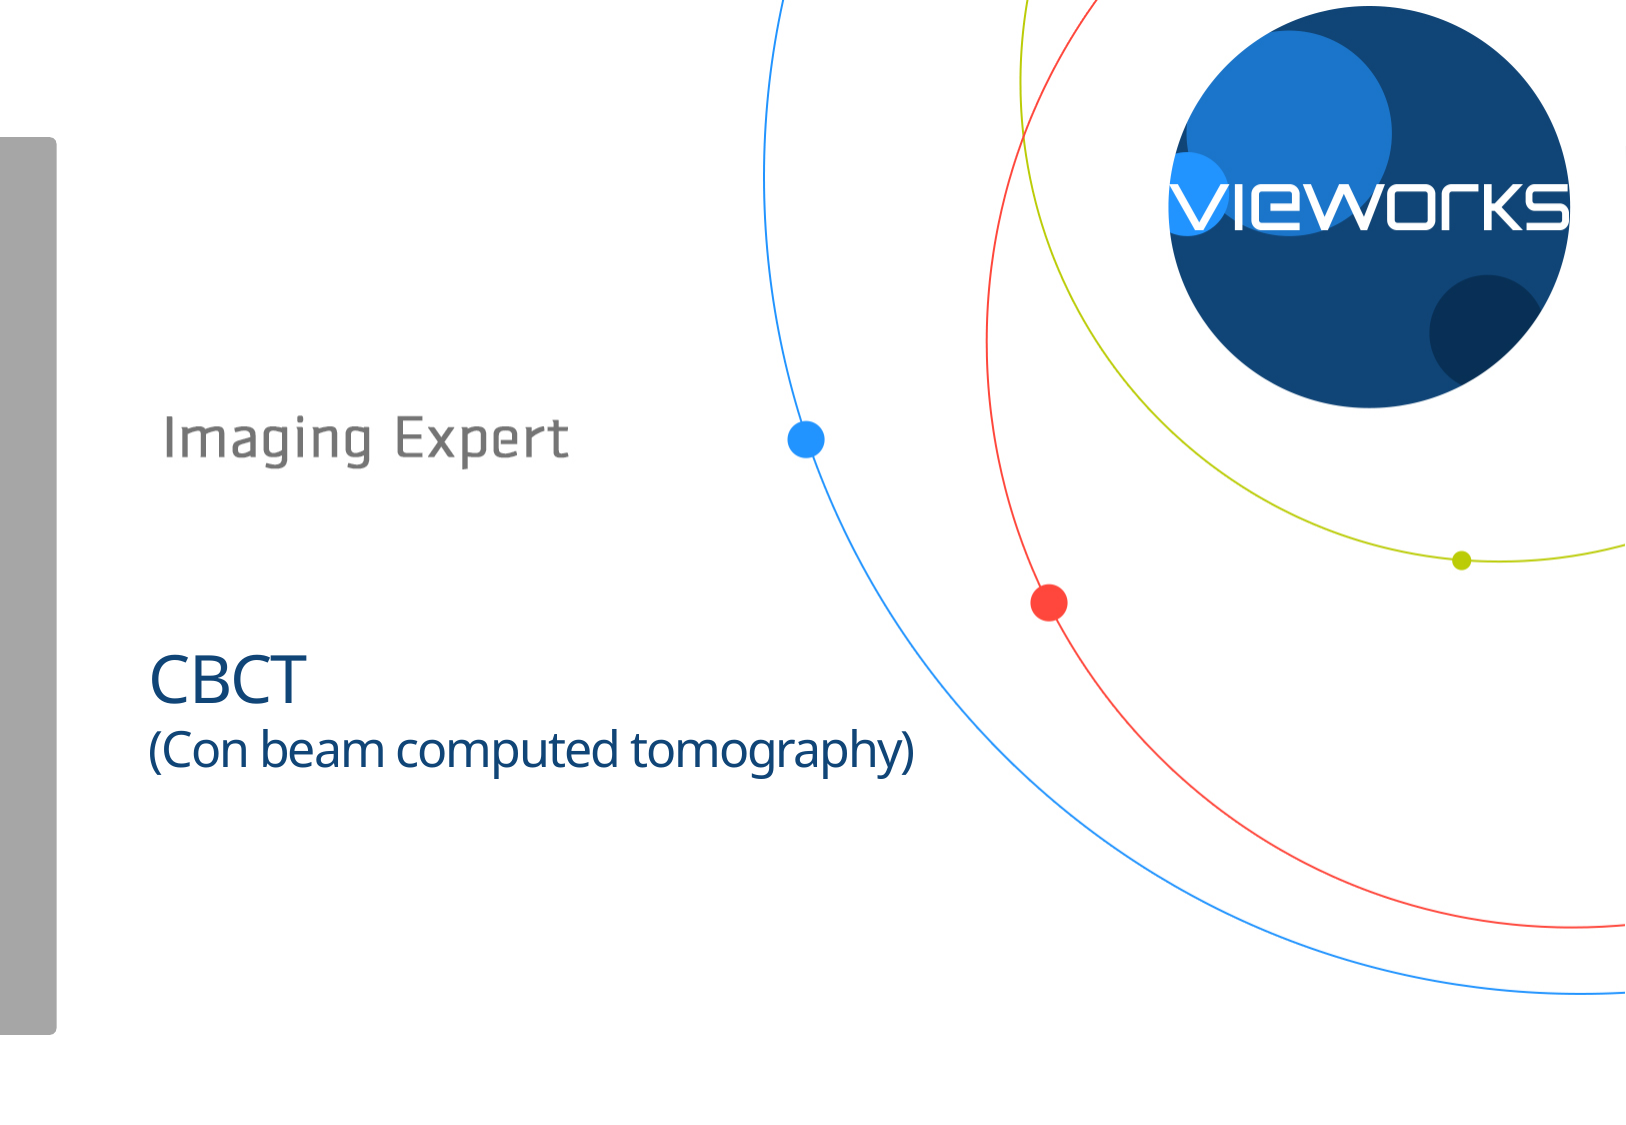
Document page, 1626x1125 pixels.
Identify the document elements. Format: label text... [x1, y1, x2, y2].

picture [0, 0, 1625, 1125]
text_box [0, 135, 59, 1038]
text_box CBCT (Con beam computed tomography) [134, 629, 931, 785]
